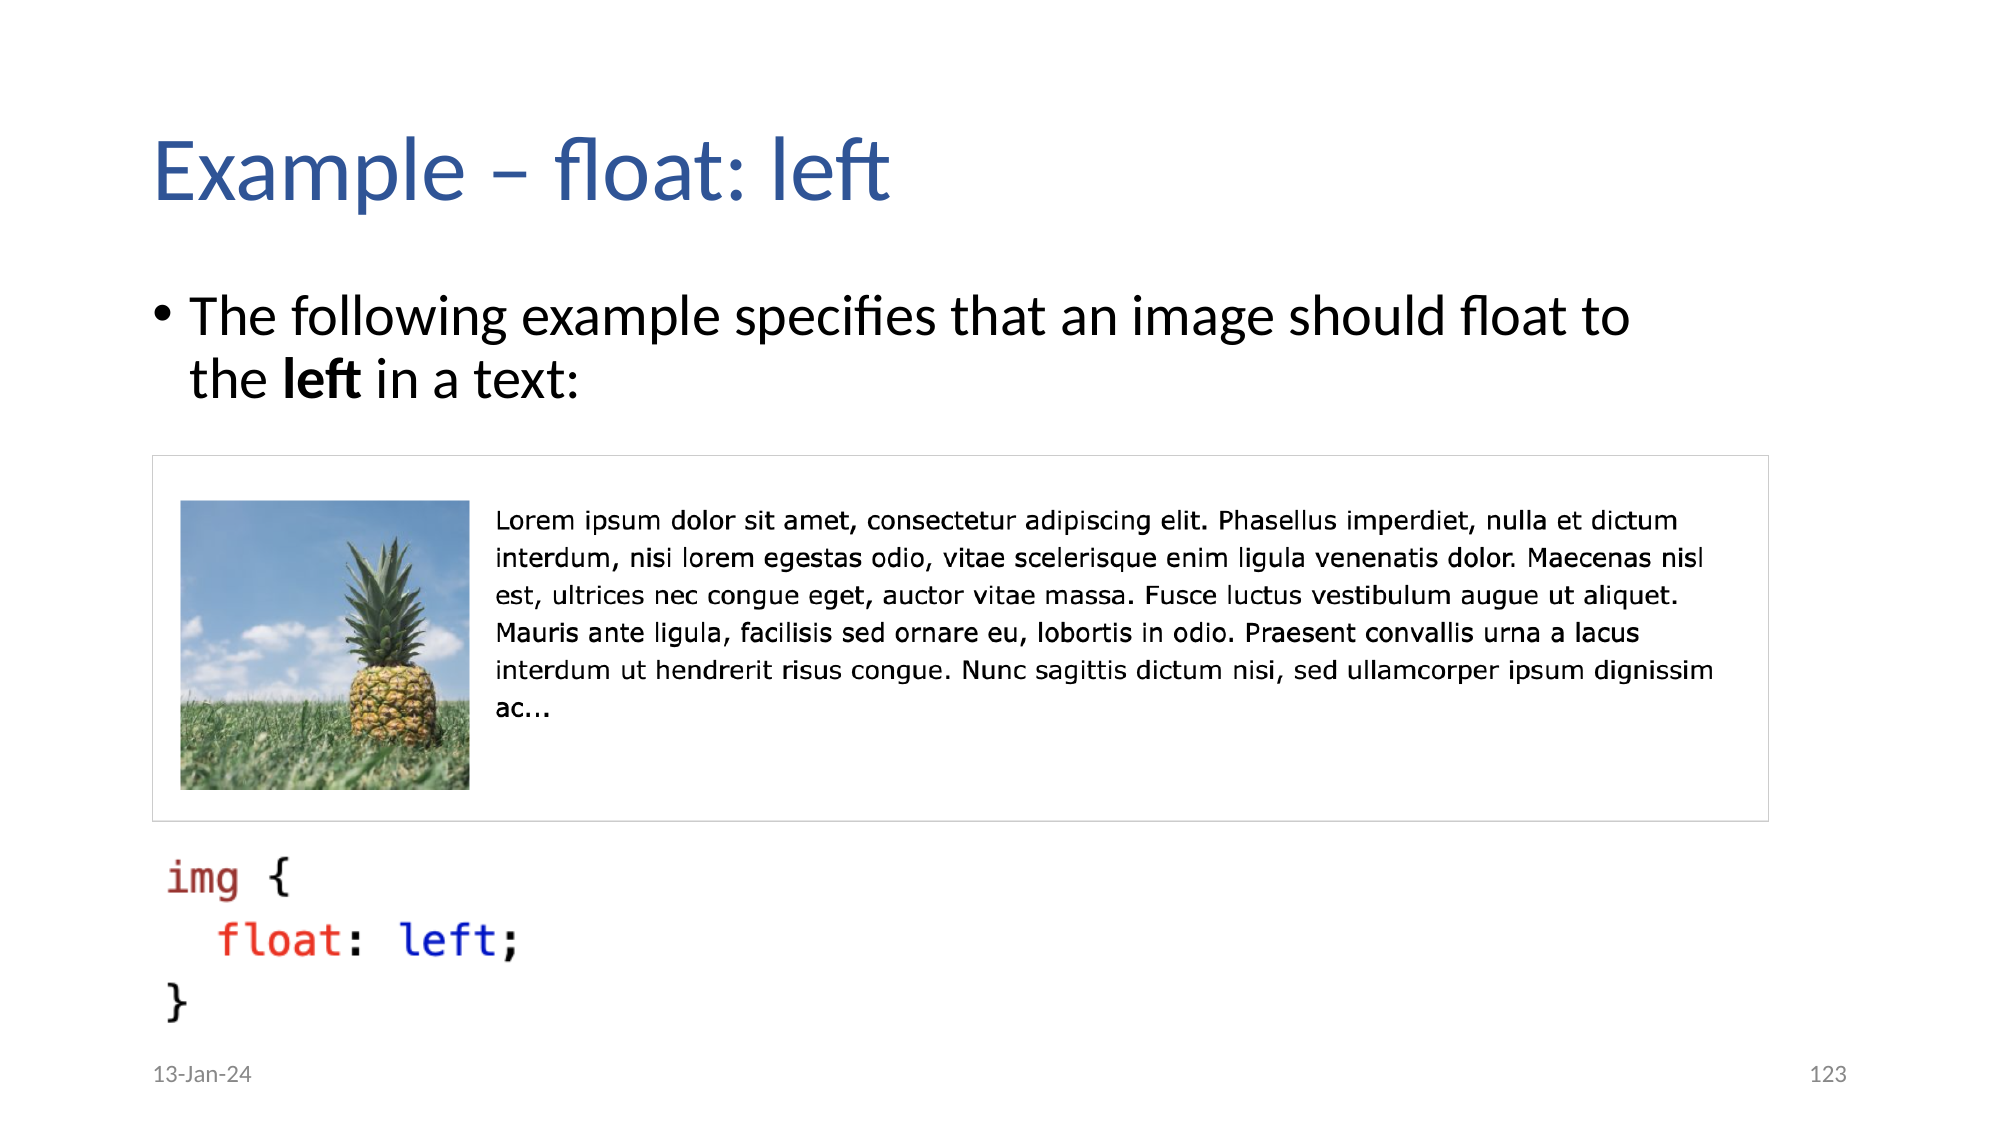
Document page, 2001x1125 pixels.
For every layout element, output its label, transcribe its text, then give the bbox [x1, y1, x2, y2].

list The following example specifies that an image should float to the left in a text: [137, 277, 1863, 442]
slide_number ‹#› [1412, 1042, 1863, 1103]
title Example – float: left [137, 61, 1863, 277]
slide_number 13-Jan-24 [137, 1042, 588, 1103]
picture [141, 438, 1780, 1043]
